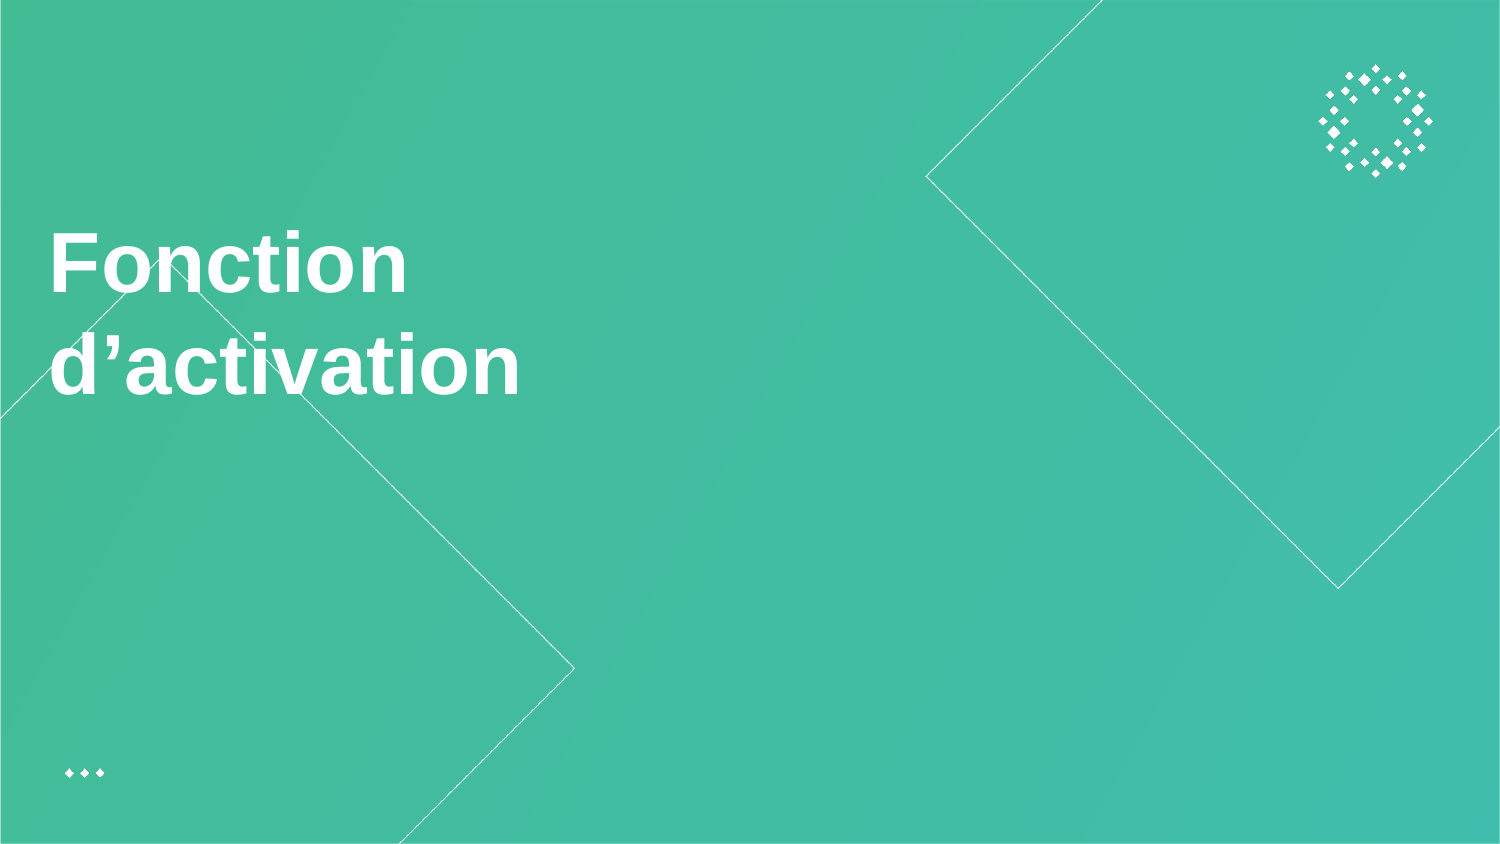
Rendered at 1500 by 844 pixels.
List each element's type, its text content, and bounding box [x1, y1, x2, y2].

list Fonction d’activation [48, 158, 685, 460]
picture [0, 0, 1500, 844]
